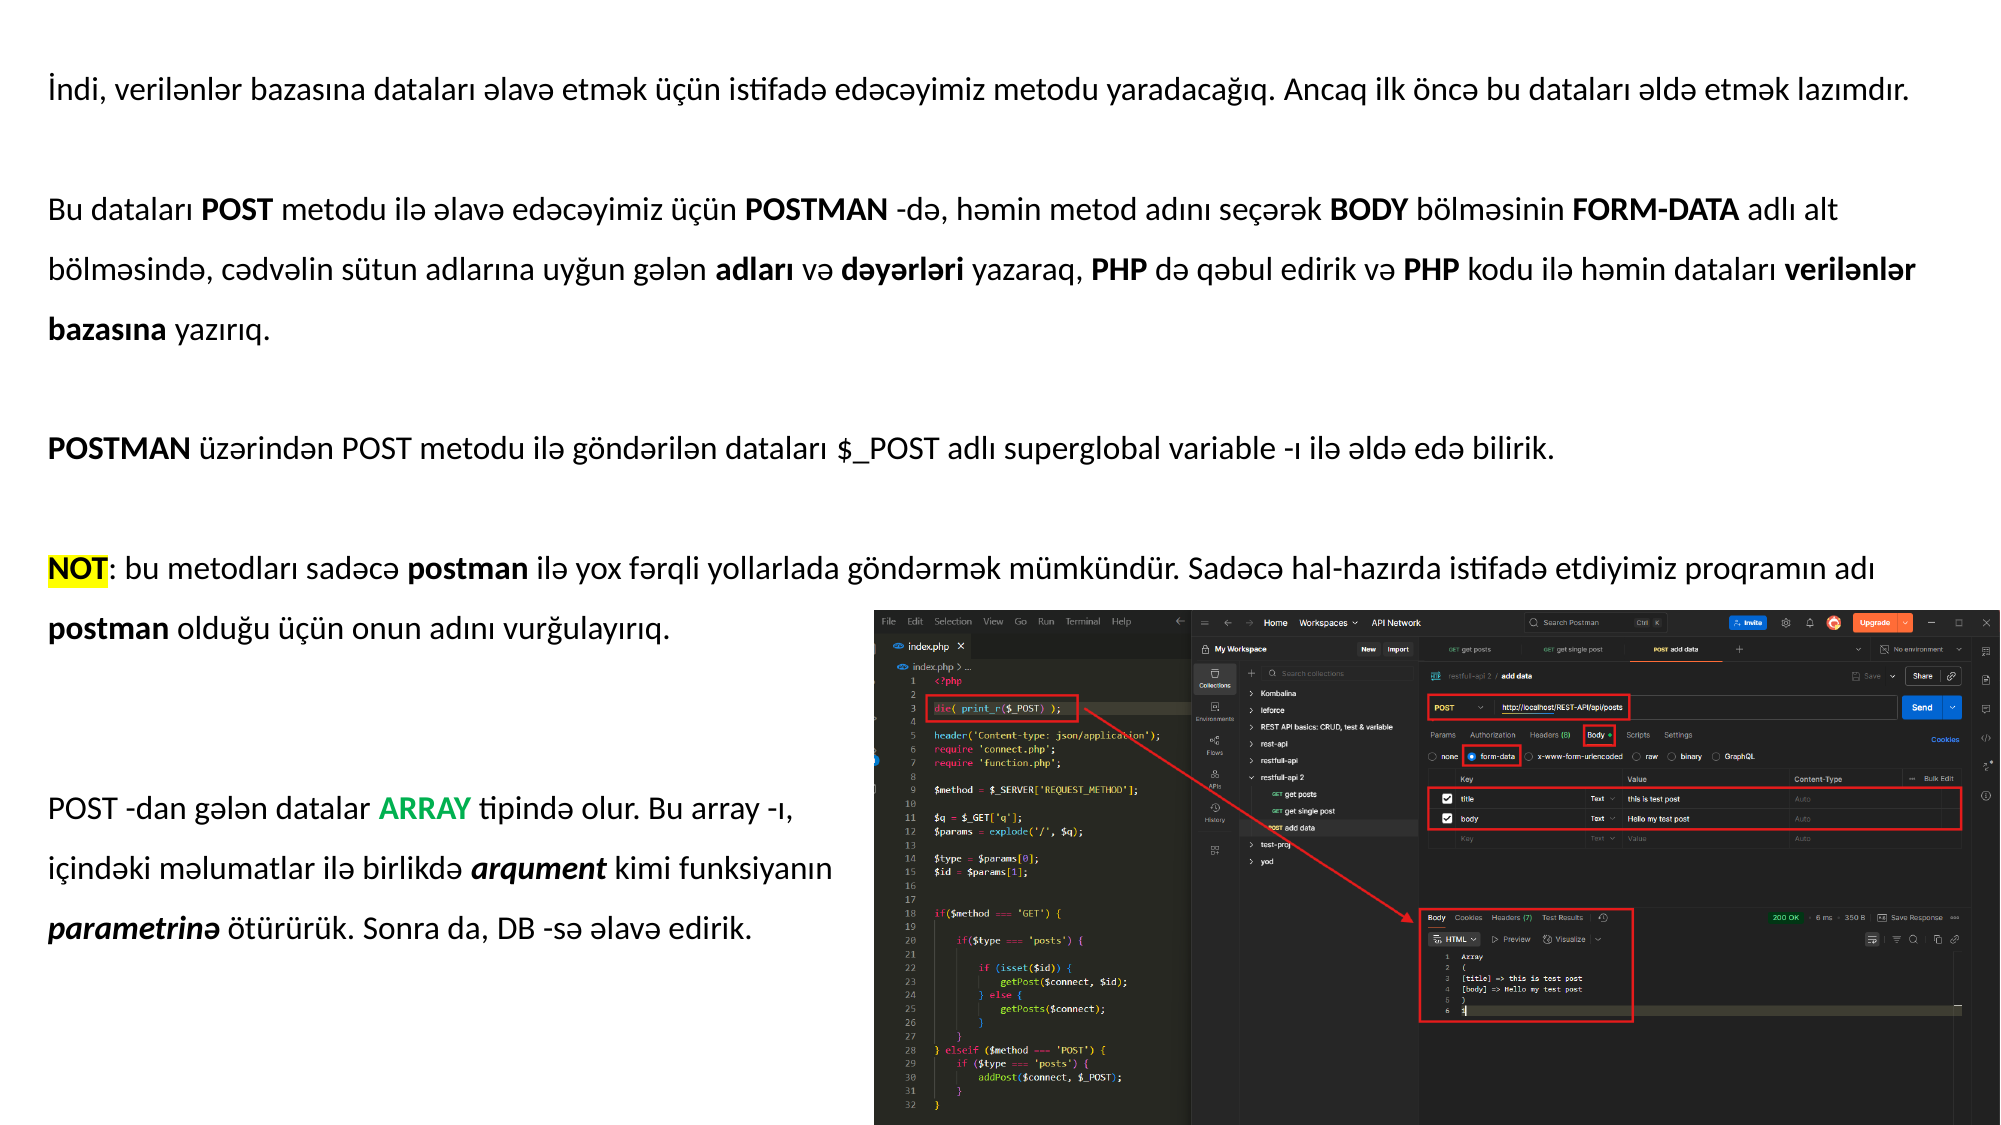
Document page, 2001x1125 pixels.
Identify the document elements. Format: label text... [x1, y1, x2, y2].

text_box İndi, verilənlər bazasına dataları əlavə etmək üçün istifadə edəcəyimiz metodu yaradacağıq. Ancaq ilk öncə bu dataları əldə etmək lazımdır. Bu dataları POST metodu ilə əlavə edəcəyimiz üçün POSTMAN -də, həmin metod adını seçərək BODY bölməsinin FORM-DATA adlı alt bölməsində, cədvəlin sütun adlarına uyğun gələn adları və dəyərləri yazaraq, PHP də qəbul edirik və PHP kodu ilə həmin dataları verilənlər bazasına yazırıq. POSTMAN üzərindən POST metodu ilə göndərilən dataları $_POST adlı superglobal variable -ı ilə əldə edə bilirik. NOT: bu metodları sadəcə postman ilə yox fərqli yollarlada göndərmək mümkündür. Sadəcə hal-hazırda istifadə etdiyimiz proqramın adı postman olduğu üçün onun adını vurğulayırıq. POST -dan gələn datalar ARRAY tipində olur. Bu array -ı, içindəki məlumatlar ilə birlikdə arqument kimi funksiyanın parametrinə ötürürük. Sonra da, DB -sə əlavə edirik. [33, 40, 1973, 954]
picture [874, 610, 2000, 1125]
